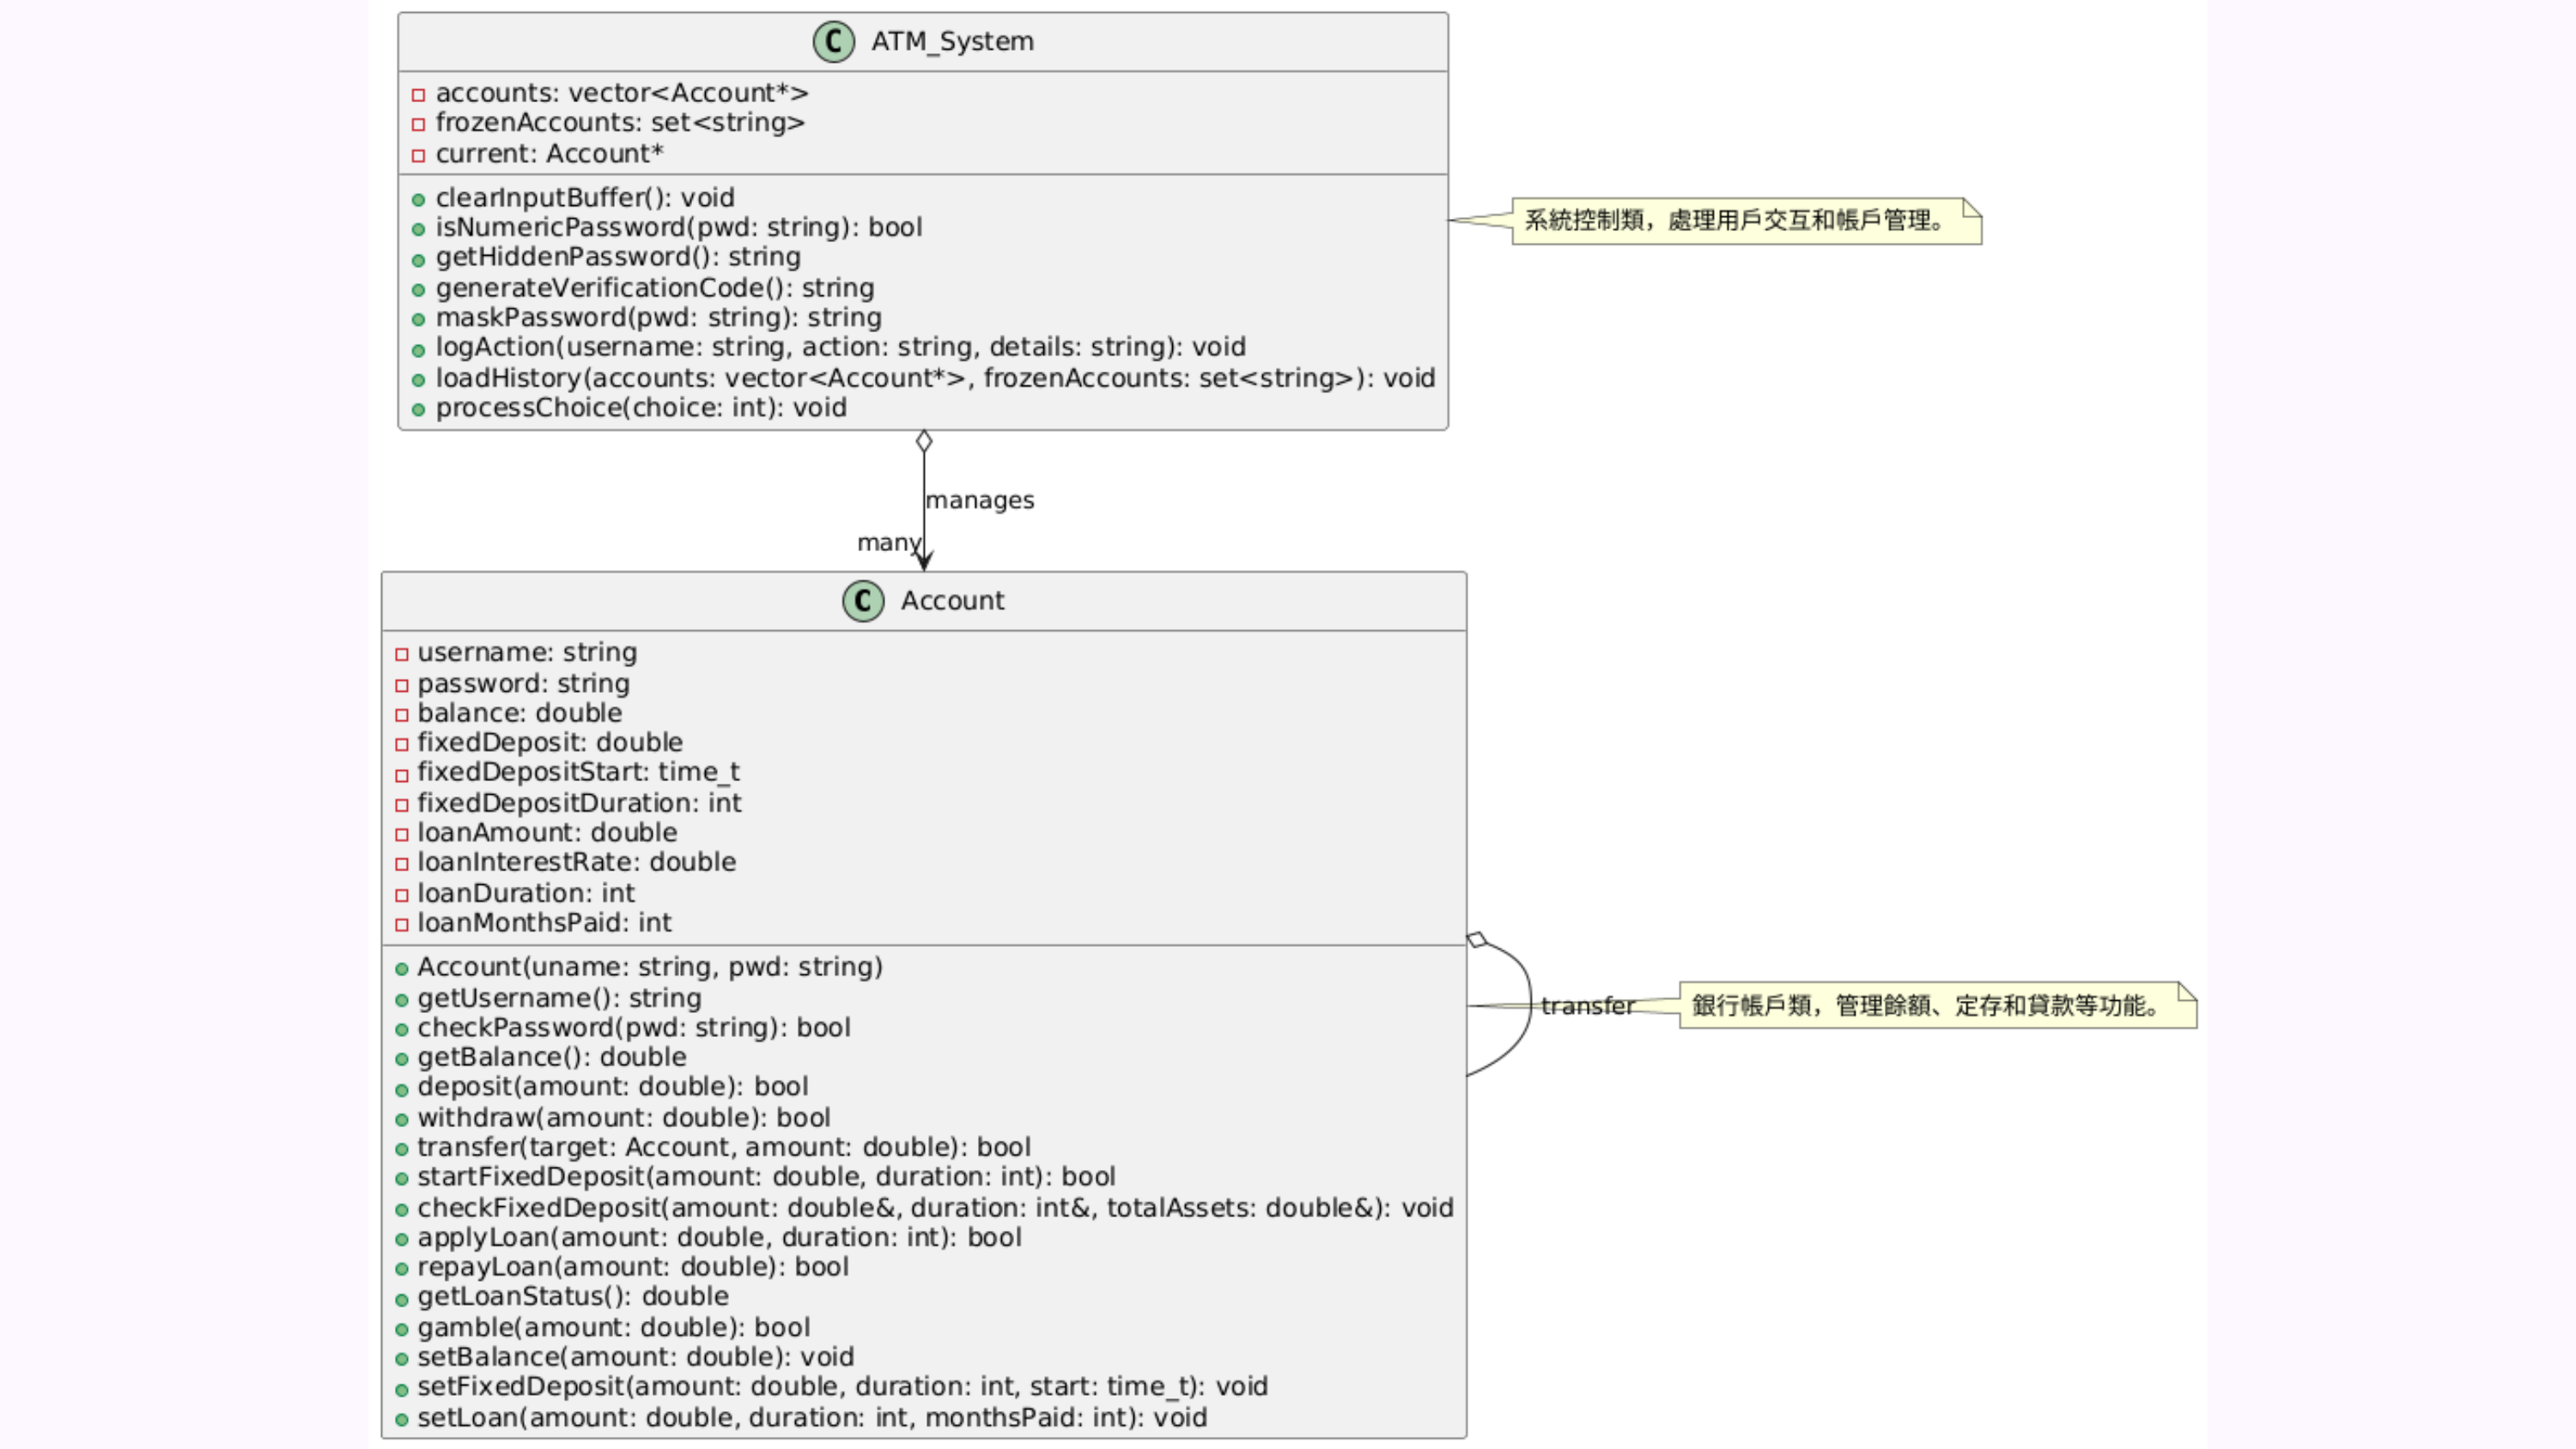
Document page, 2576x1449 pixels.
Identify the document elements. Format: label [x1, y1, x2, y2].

text_box [368, 0, 2208, 1449]
